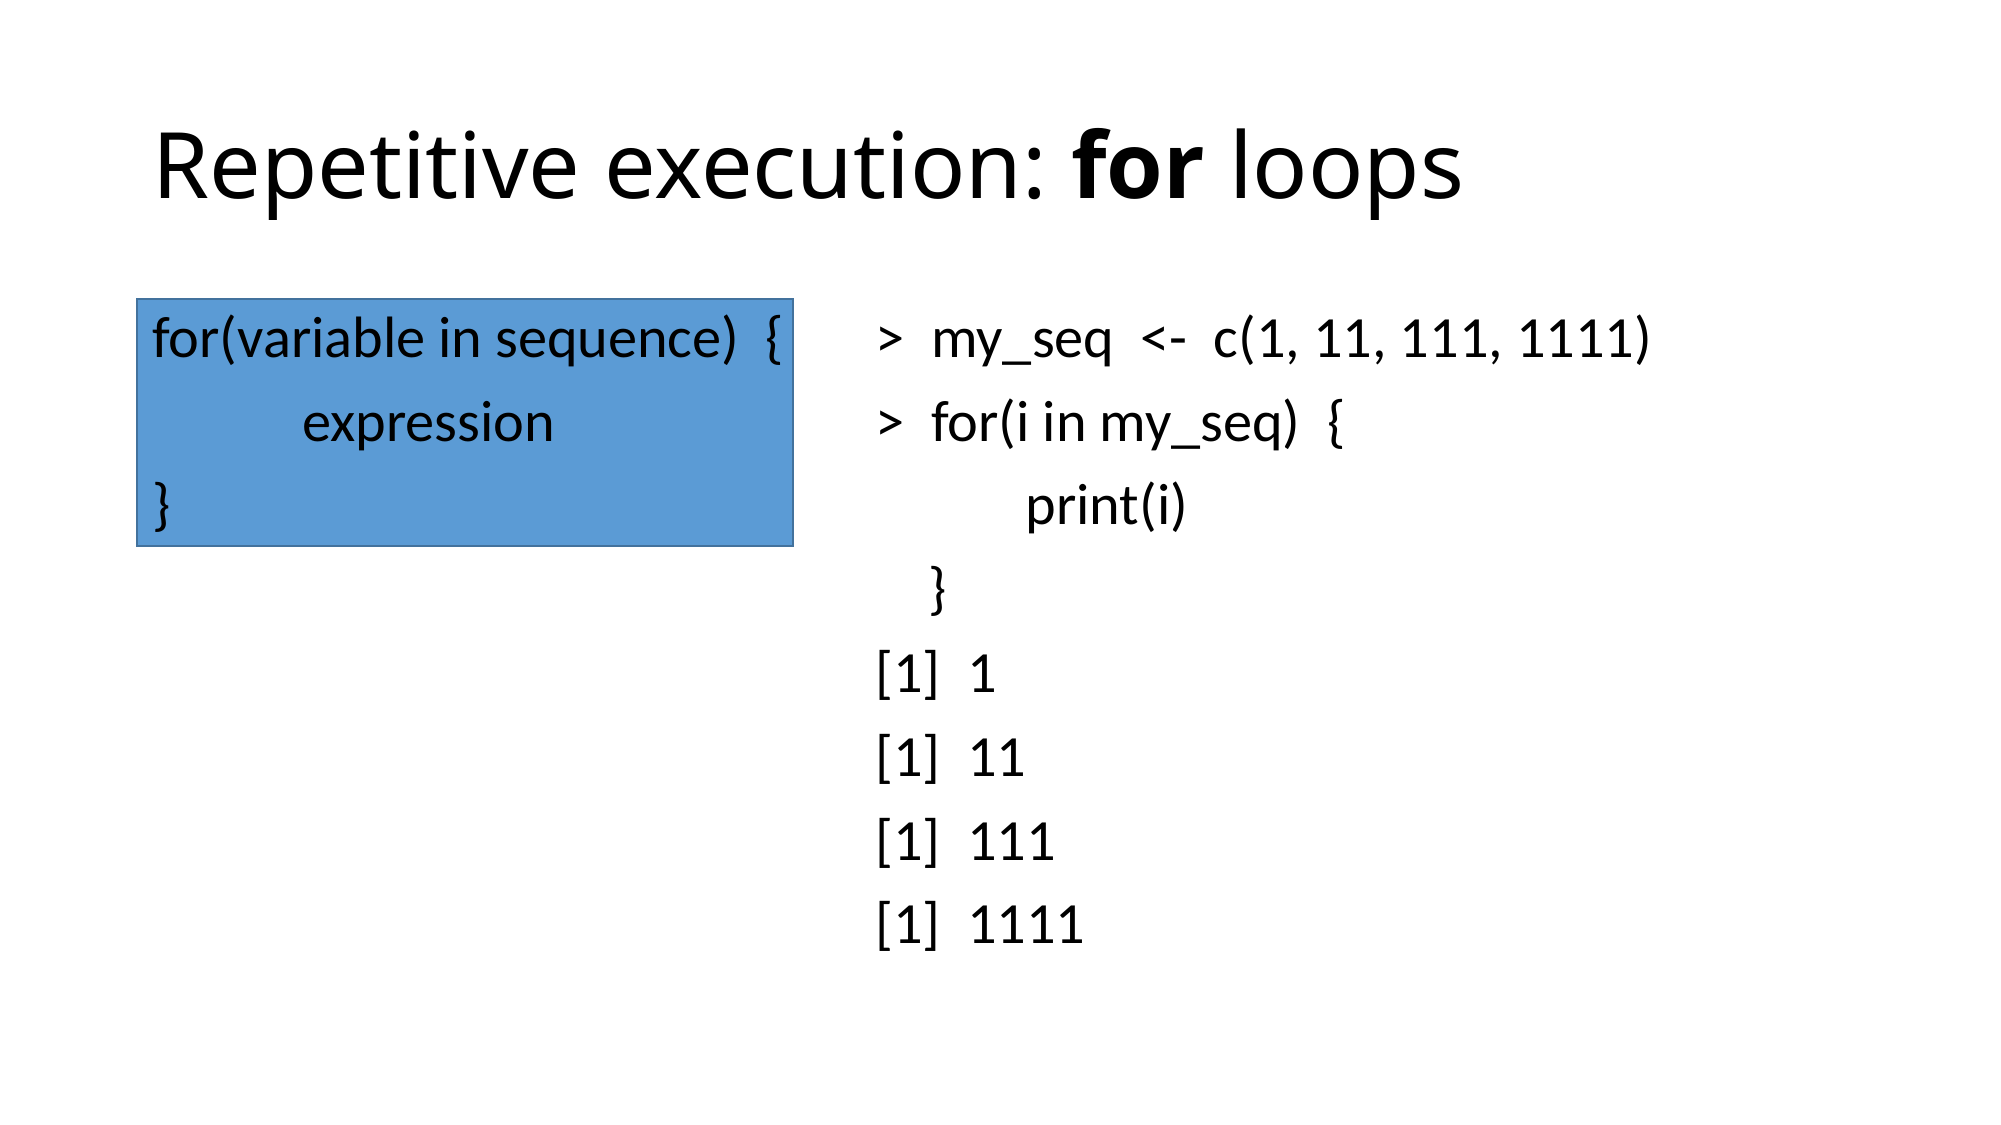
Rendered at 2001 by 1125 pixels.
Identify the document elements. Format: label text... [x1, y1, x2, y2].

list for(variable in sequence) { expression } [137, 299, 812, 1014]
list > my_seq <- c(1, 11, 111, 1111) > for(i in my_seq) { print(i) } [1] 1 [1] 11 [1] 111 [1] 1111 [860, 299, 1863, 1014]
title Repetitive execution: for loops [137, 59, 1863, 278]
